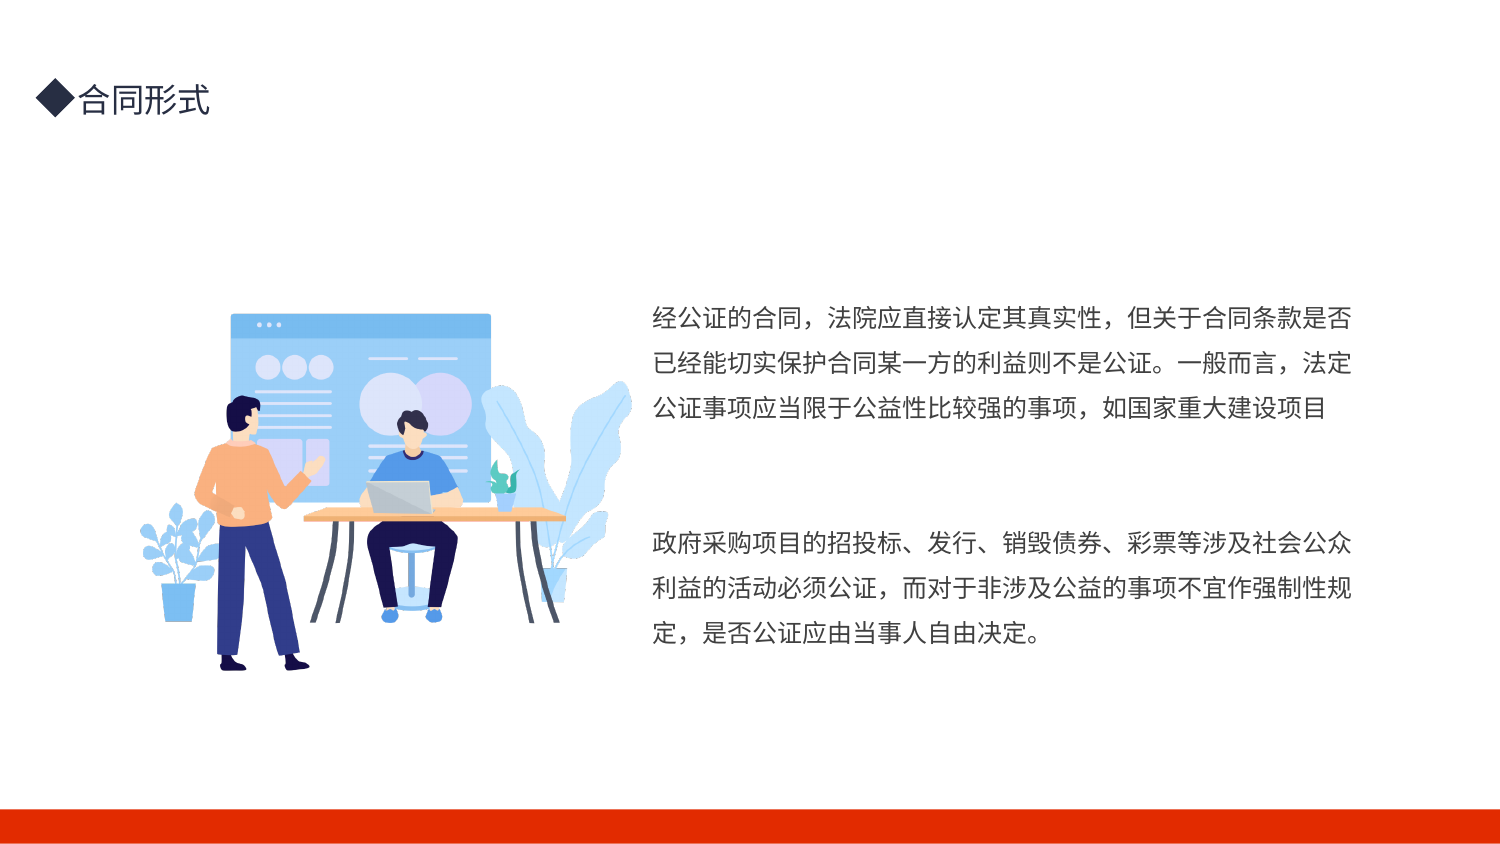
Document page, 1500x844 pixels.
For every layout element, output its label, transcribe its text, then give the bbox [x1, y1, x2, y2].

text_box 经公证的合同，法院应直接认定其真实性，但关于合同条款是否已经能切实保护合同某一方的利益则不是公证。一般而言，法定公证事项应当限于公益性比较强的事项，如国家重大建设项目 政府采购项目的招投标、发行、销毁债券、彩票等涉及社会公众利益的活动必须公证，而对于非涉及公益的事项不宜作强制性规定，是否公证应由当事人自由决定。 [647, 280, 1375, 655]
picture [74, 187, 647, 760]
